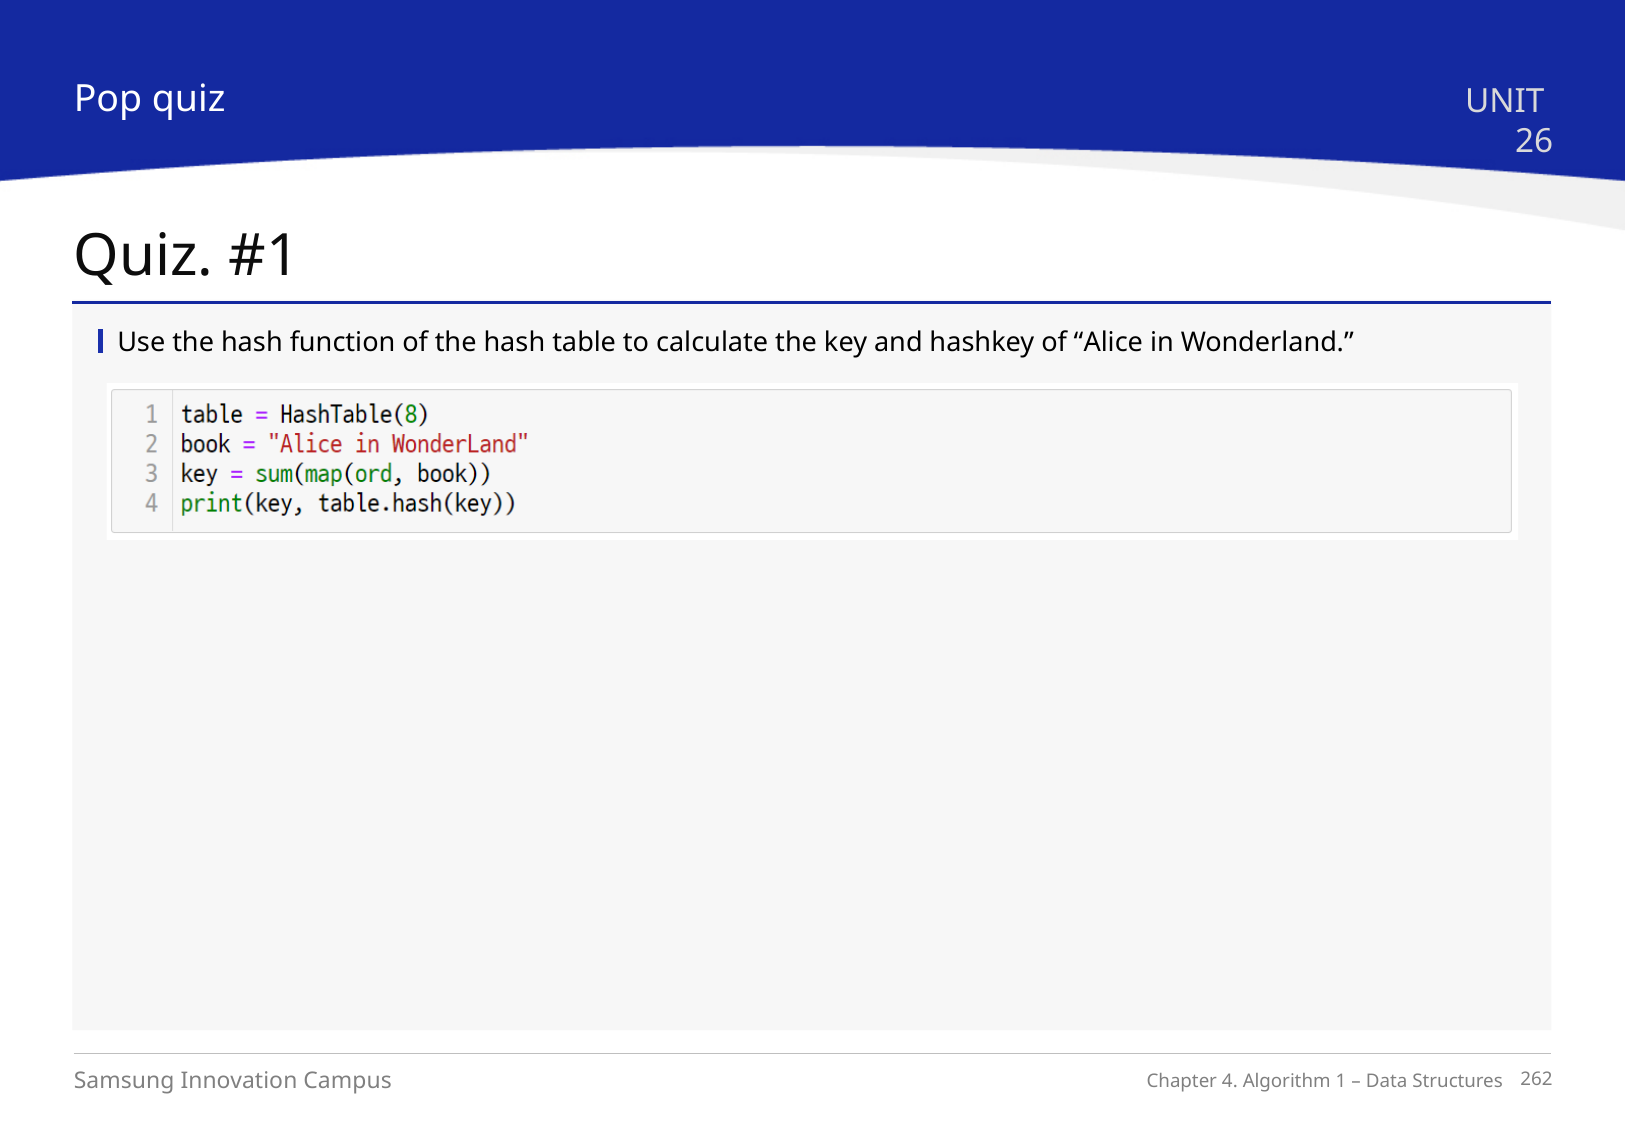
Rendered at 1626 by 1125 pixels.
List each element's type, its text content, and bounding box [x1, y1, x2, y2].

text_box UNIT 26 [1422, 78, 1554, 159]
picture [0, 0, 1625, 1125]
text_box Quiz. #1 [73, 216, 1552, 288]
text_box Pop quiz [73, 73, 981, 120]
text_box Use the hash function of the hash table to calculate the key and hashkey of “Alice in Wonderland.” [97, 324, 1533, 358]
